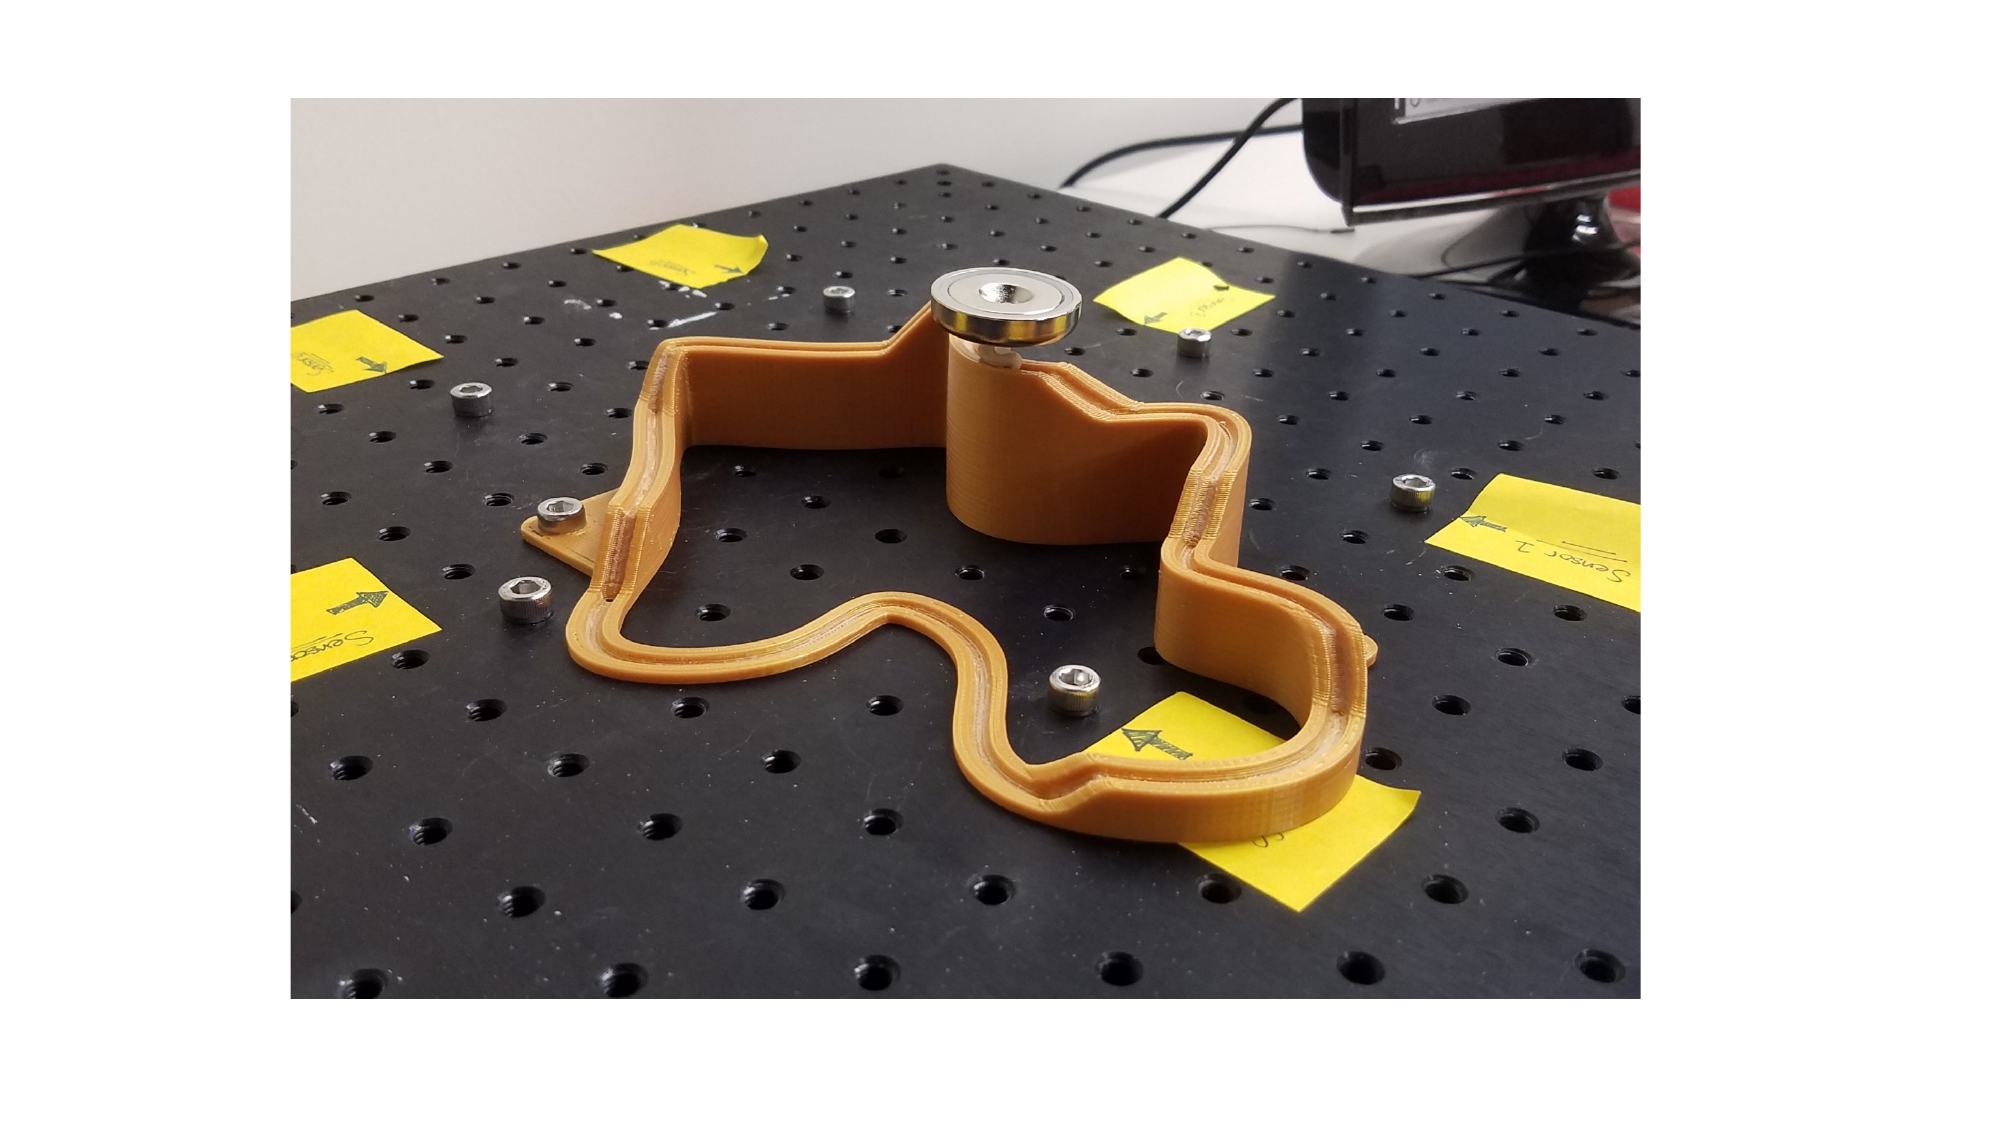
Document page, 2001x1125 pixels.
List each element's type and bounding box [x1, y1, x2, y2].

picture [290, 98, 1641, 999]
